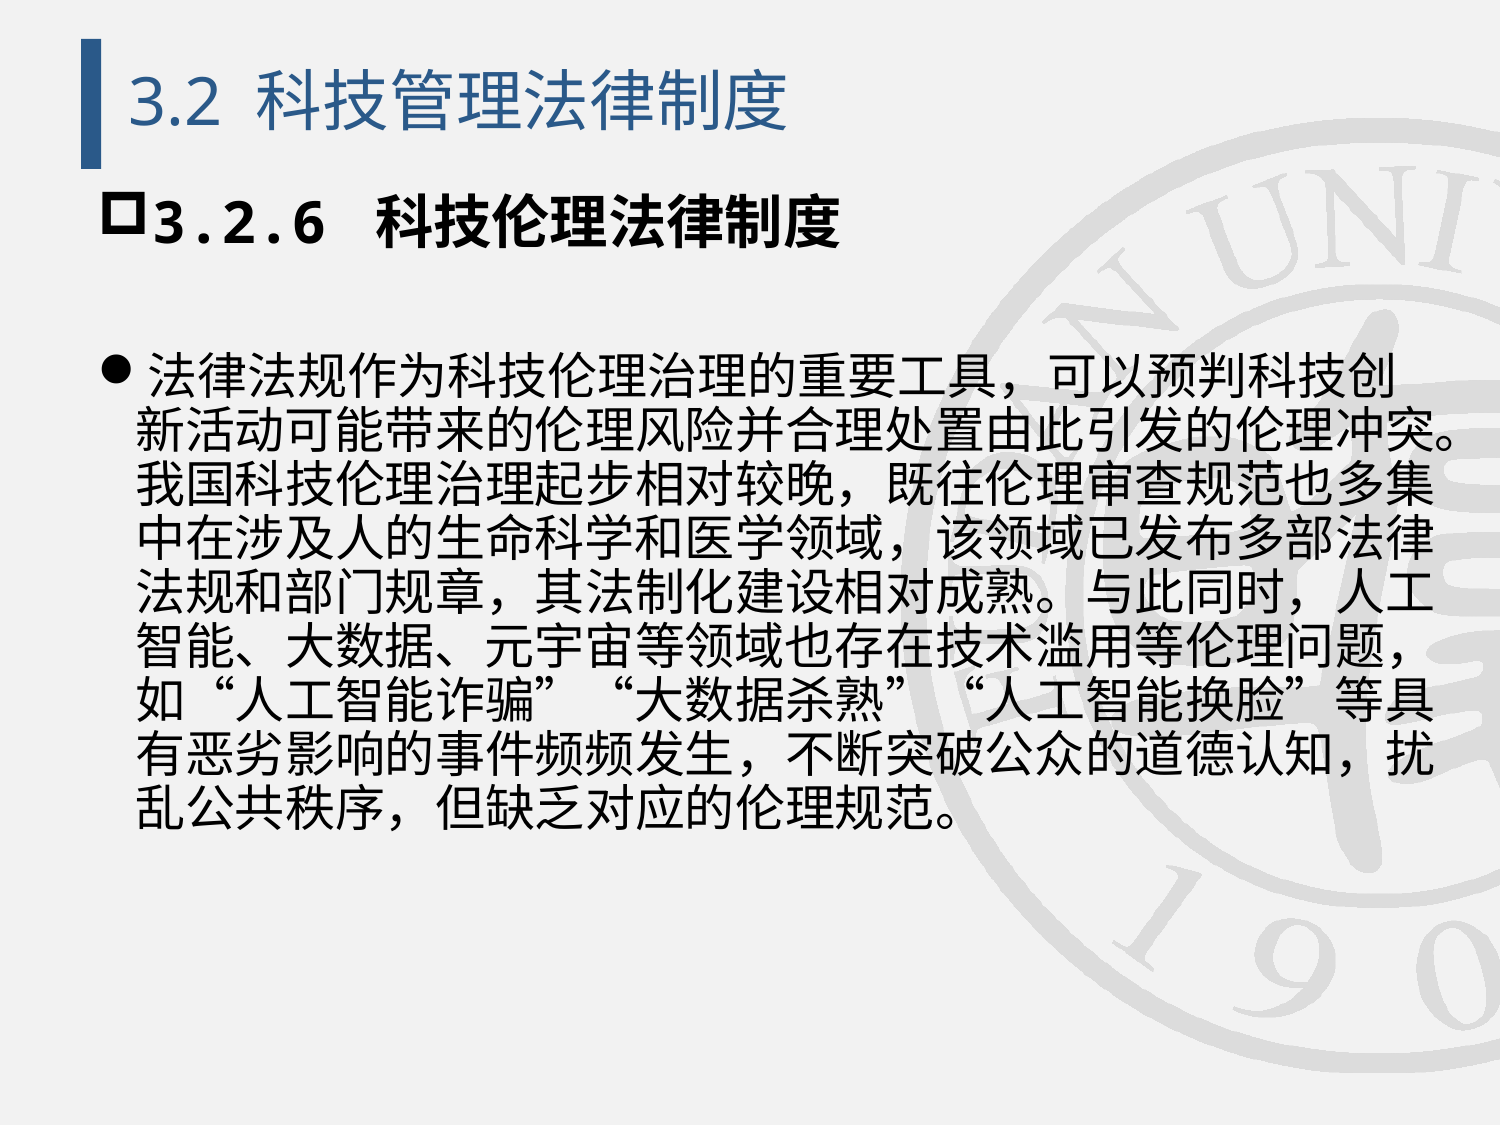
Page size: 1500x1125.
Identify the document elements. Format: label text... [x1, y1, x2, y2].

list 3.2.6 科技伦理法律制度 法律法规作为科技伦理治理的重要工具，可以预判科技创新活动可能带来的伦理风险并合理处置由此引发的伦理冲突。我国科技伦理治理起步相对较晚，既往伦理审查规范也多集中在涉及人的生命科学和医学领域，该领域已发布多部法律法规和部门规章，其法制化建设相对成熟。与此同时，人工智能、大数据、元宇宙等领域也存在技术滥用等伦理问题，如“人工智能诈骗”“大数据杀熟”“人工智能换脸”等具有恶劣影响的事件频频发生，不断突破公众的道德认知，扰乱公共秩序，但缺乏对应的伦理规范。 [82, 185, 1463, 1014]
title 3.2 科技管理法律制度 [113, 49, 1387, 159]
